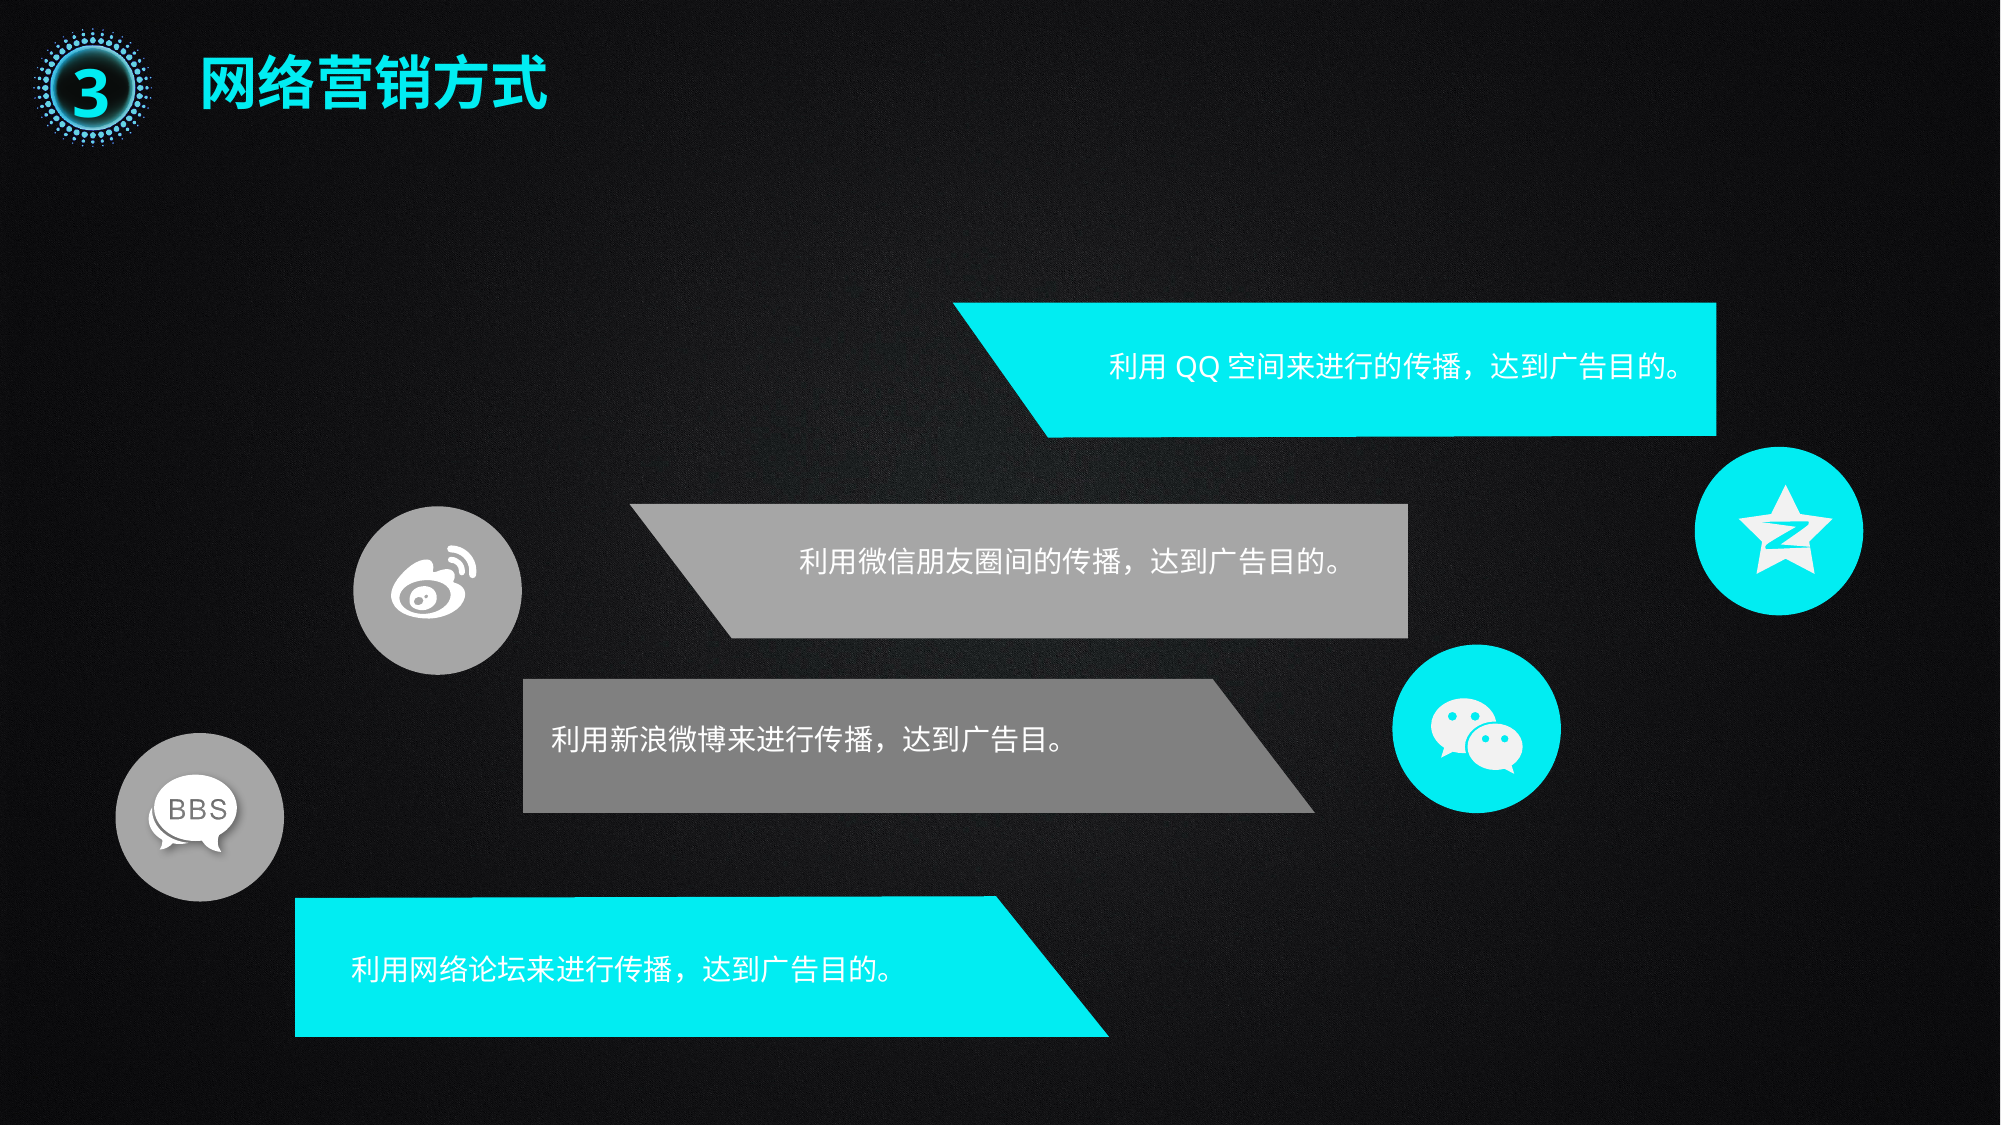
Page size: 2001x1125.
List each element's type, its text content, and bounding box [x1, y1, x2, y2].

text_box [33, 28, 152, 147]
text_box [353, 506, 1315, 813]
text_box 网络营销方式 [152, 38, 673, 124]
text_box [1109, 616, 1561, 814]
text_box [952, 302, 1864, 616]
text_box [1431, 698, 1523, 774]
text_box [115, 732, 1109, 1037]
picture [0, 0, 2001, 1125]
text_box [390, 545, 477, 620]
